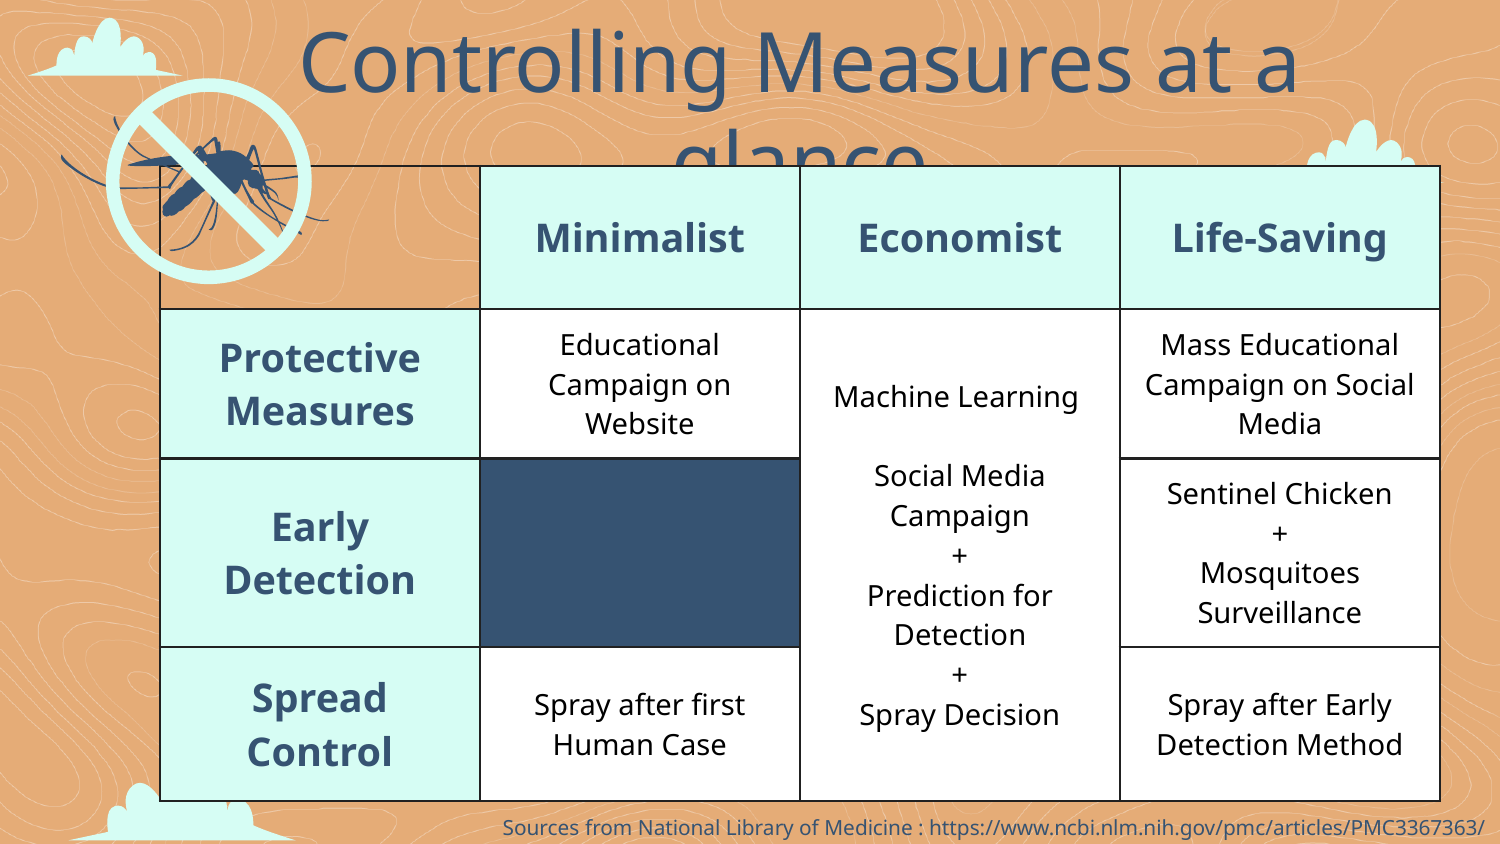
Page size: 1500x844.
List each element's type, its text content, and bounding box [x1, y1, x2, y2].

table_header [161, 167, 479, 308]
table_cell Protective Measures [161, 310, 479, 457]
table_cell Spray after first Human Case [481, 648, 799, 799]
table_cell Educational Campaign on Website [481, 310, 799, 457]
table_cell Machine Learning Social Media Campaign + Prediction for Detection + Spray Decision [801, 310, 1119, 799]
table_header Minimalist [481, 167, 799, 308]
table_cell Spread Control [161, 648, 479, 799]
table_cell Spray after Early Detection Method [1121, 648, 1439, 799]
text_box [60, 154, 92, 182]
table_header Life-Saving [1121, 167, 1439, 308]
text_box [97, 77, 312, 285]
table_cell Early Detection [161, 460, 479, 646]
subtitle Sources from National Library of Medicine : https://www.ncbi.nlm.nih.gov/pmc/articles/PMC3367363/ [0, 799, 1500, 844]
table_cell Sentinel Chicken + Mosquitoes Surveillance [1121, 460, 1439, 646]
table_cell [481, 460, 799, 646]
title Controlling Measures at a glance [311, 76, 1433, 144]
table_cell Mass Educational Campaign on Social Media [1121, 310, 1439, 457]
table_header Economist [801, 167, 1119, 308]
